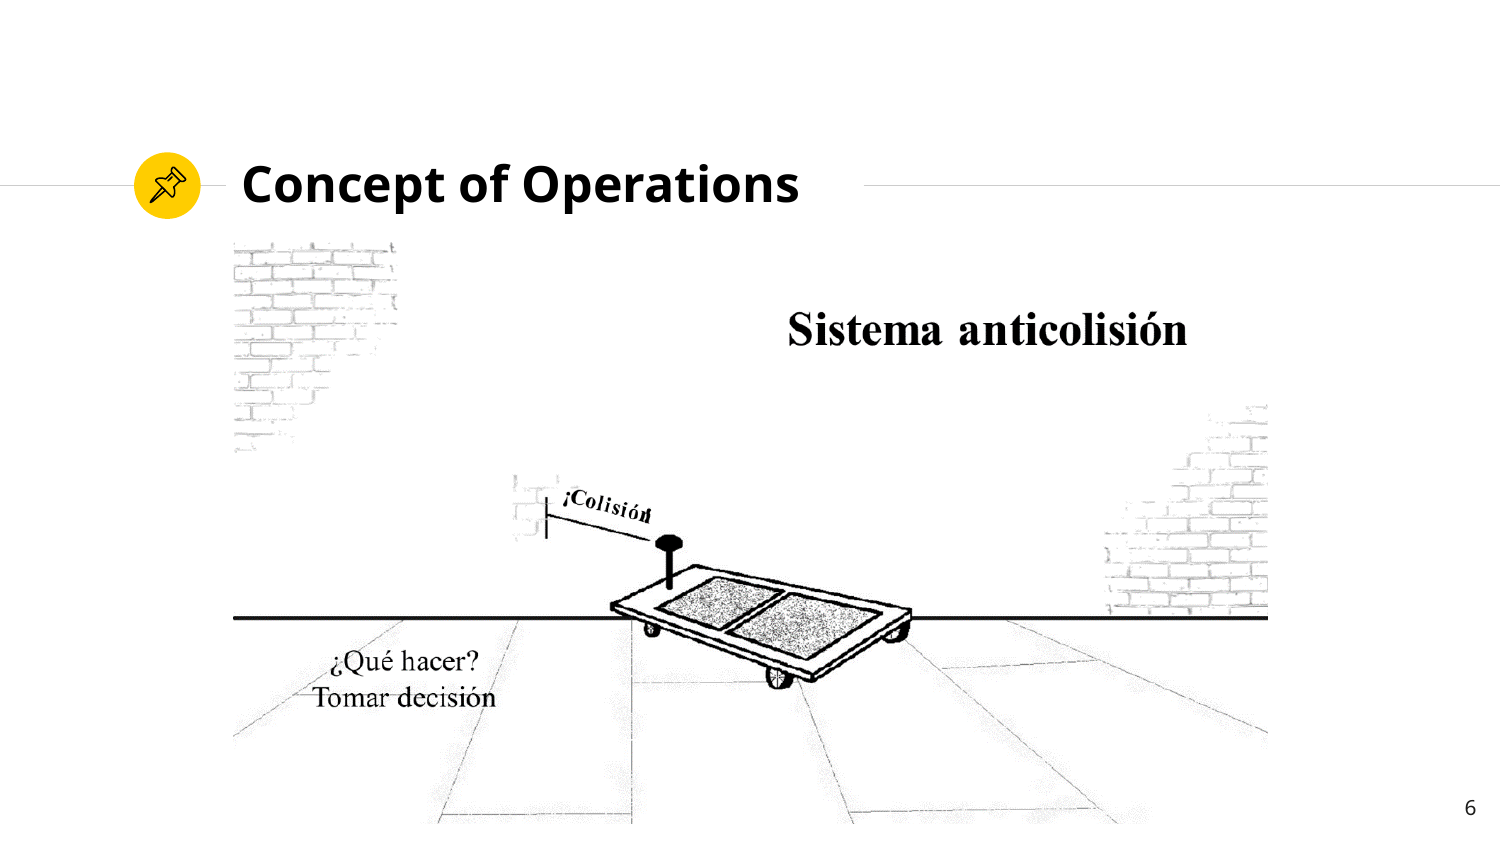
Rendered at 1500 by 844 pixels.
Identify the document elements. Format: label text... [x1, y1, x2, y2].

slide_number 6 [1401, 779, 1492, 844]
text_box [150, 166, 186, 203]
picture [233, 242, 1268, 825]
title Concept of Operations [226, 146, 911, 219]
